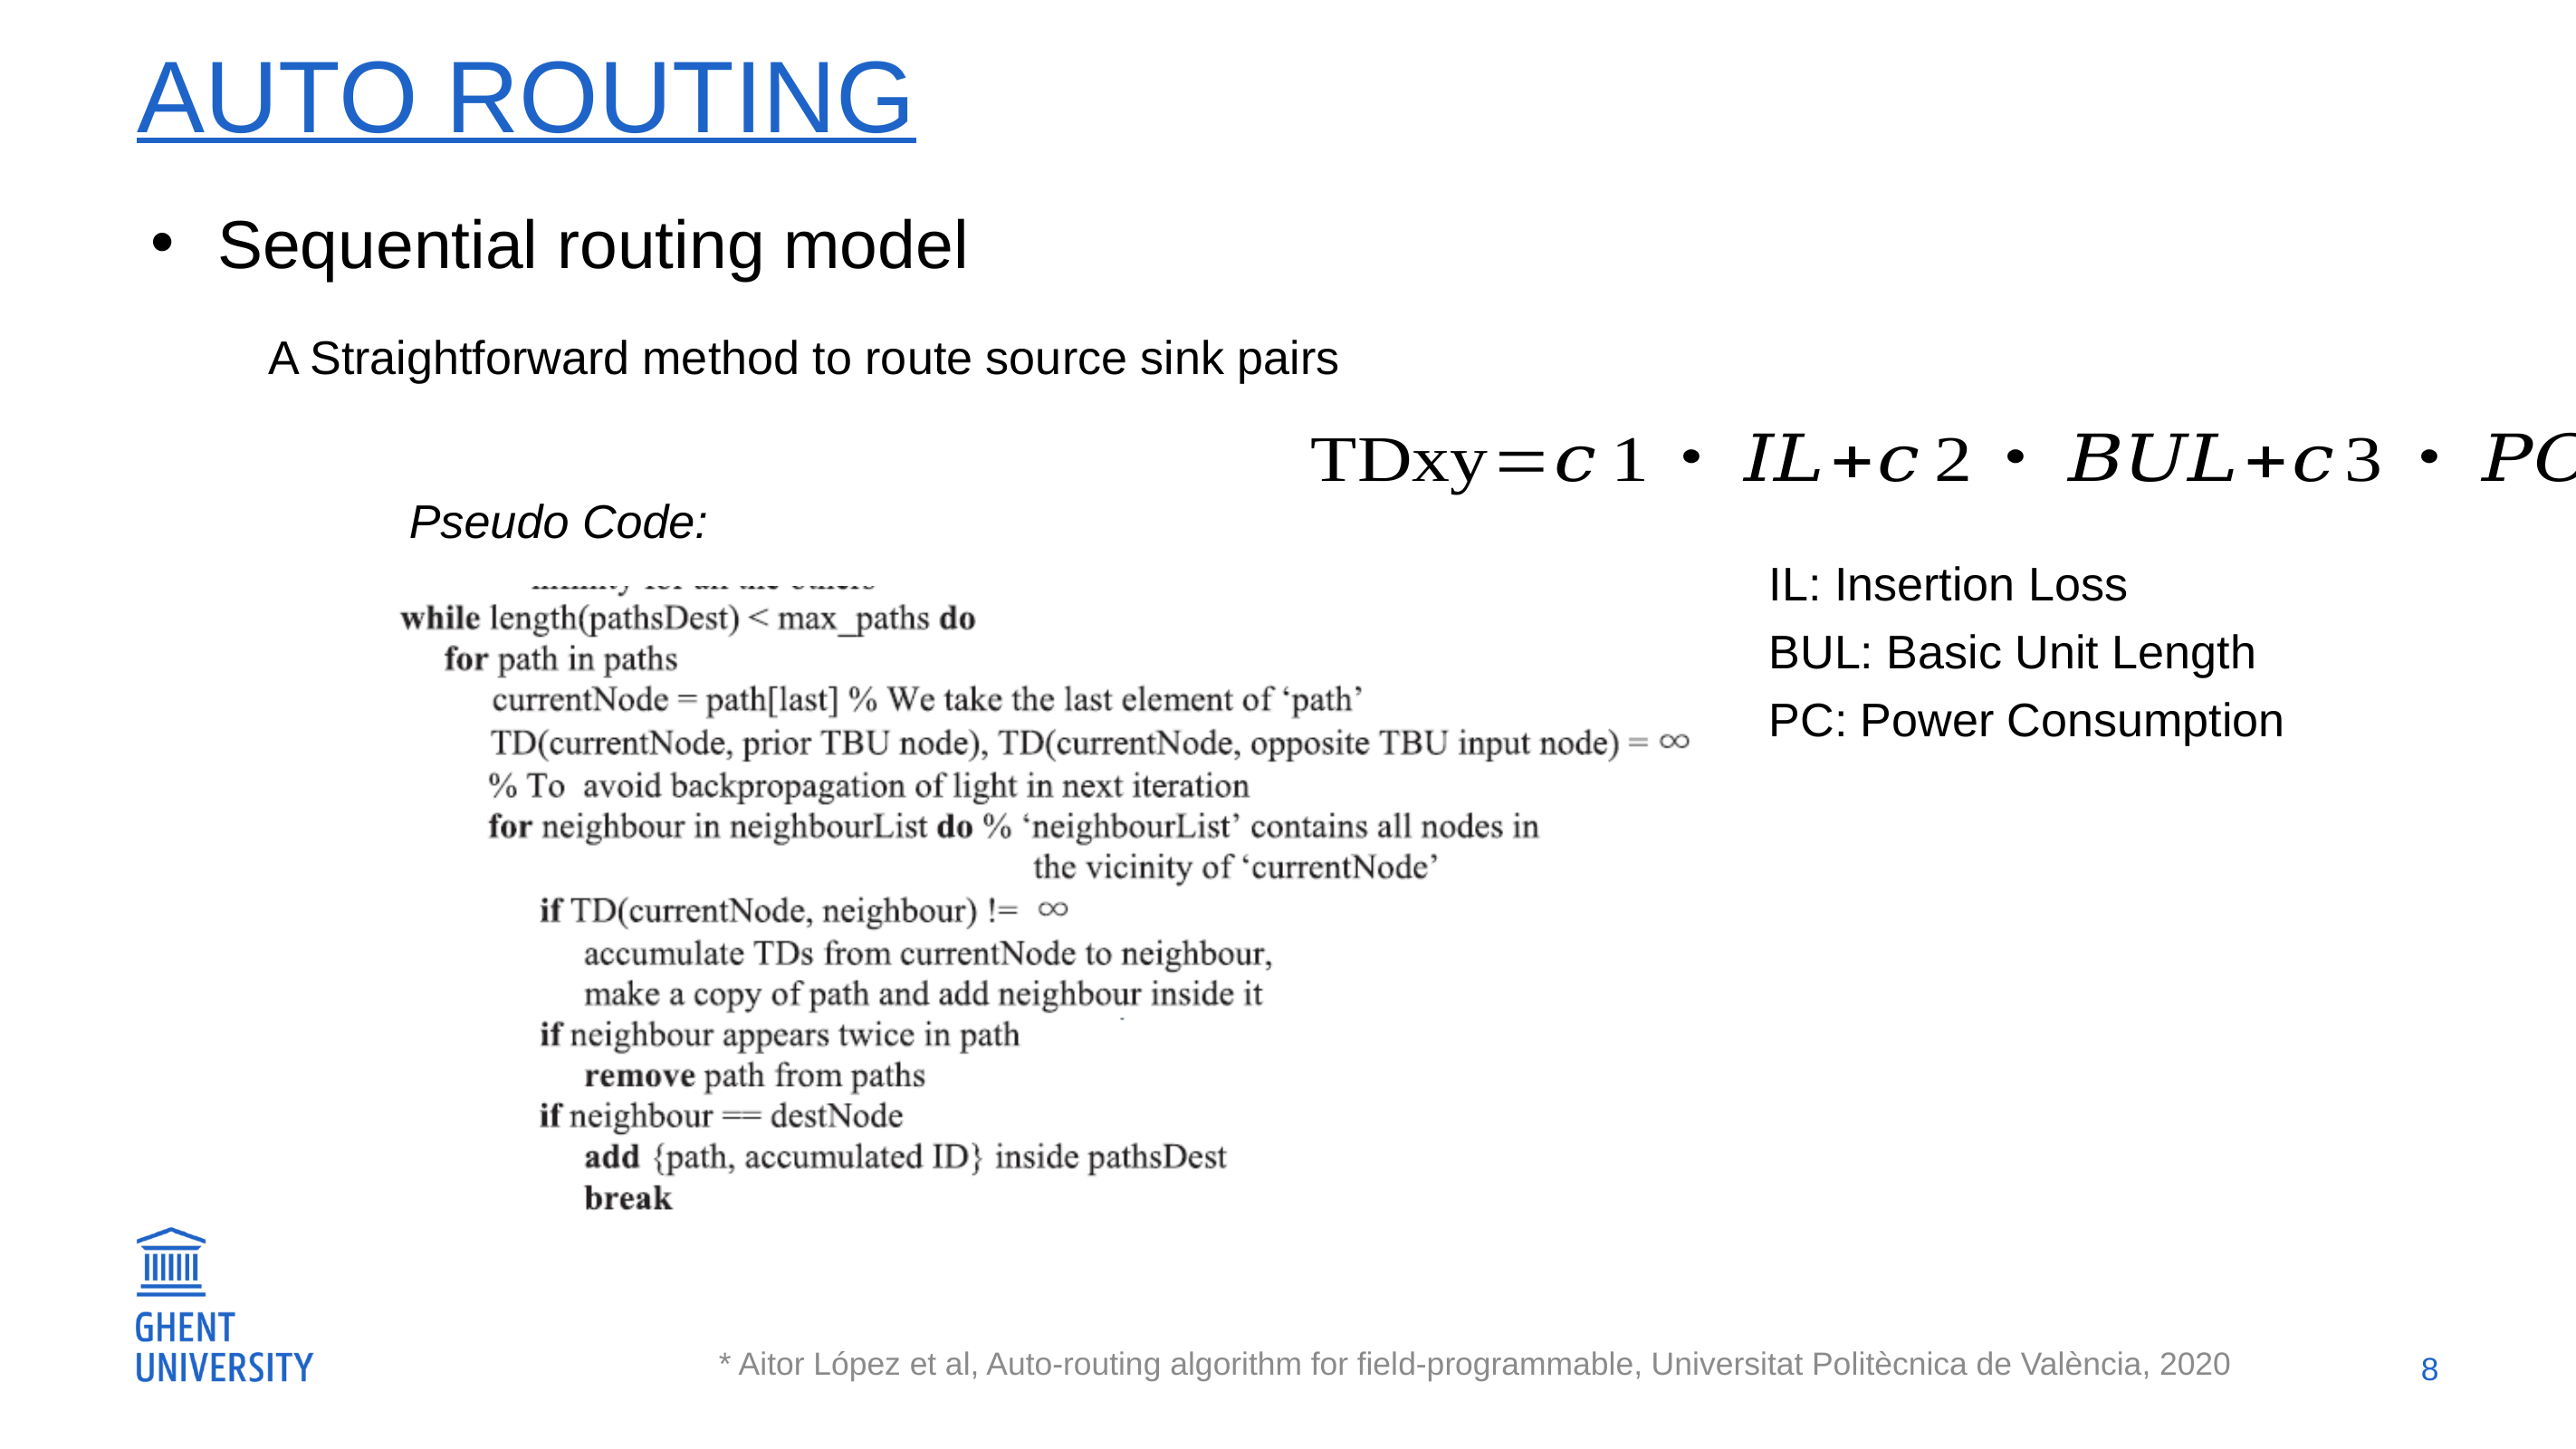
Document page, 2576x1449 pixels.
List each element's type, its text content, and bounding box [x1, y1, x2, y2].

text_box A Straightforward method to route source sink pairs [254, 309, 1355, 390]
text_box Pseudo Code: [396, 473, 723, 555]
picture [68, 586, 1756, 1449]
list Sequential routing model [124, 177, 2456, 1173]
title Auto routing [123, 37, 2456, 166]
footer * Aitor López et al, Auto-routing algorithm for field-programmable, Universitat Politècnica de València, 2020 [699, 1336, 2253, 1388]
slide_number 8 [2315, 1329, 2453, 1407]
text_box IL: Insertion Loss BUL: Basic Unit Length PC: Power Consumption [1755, 536, 2366, 753]
